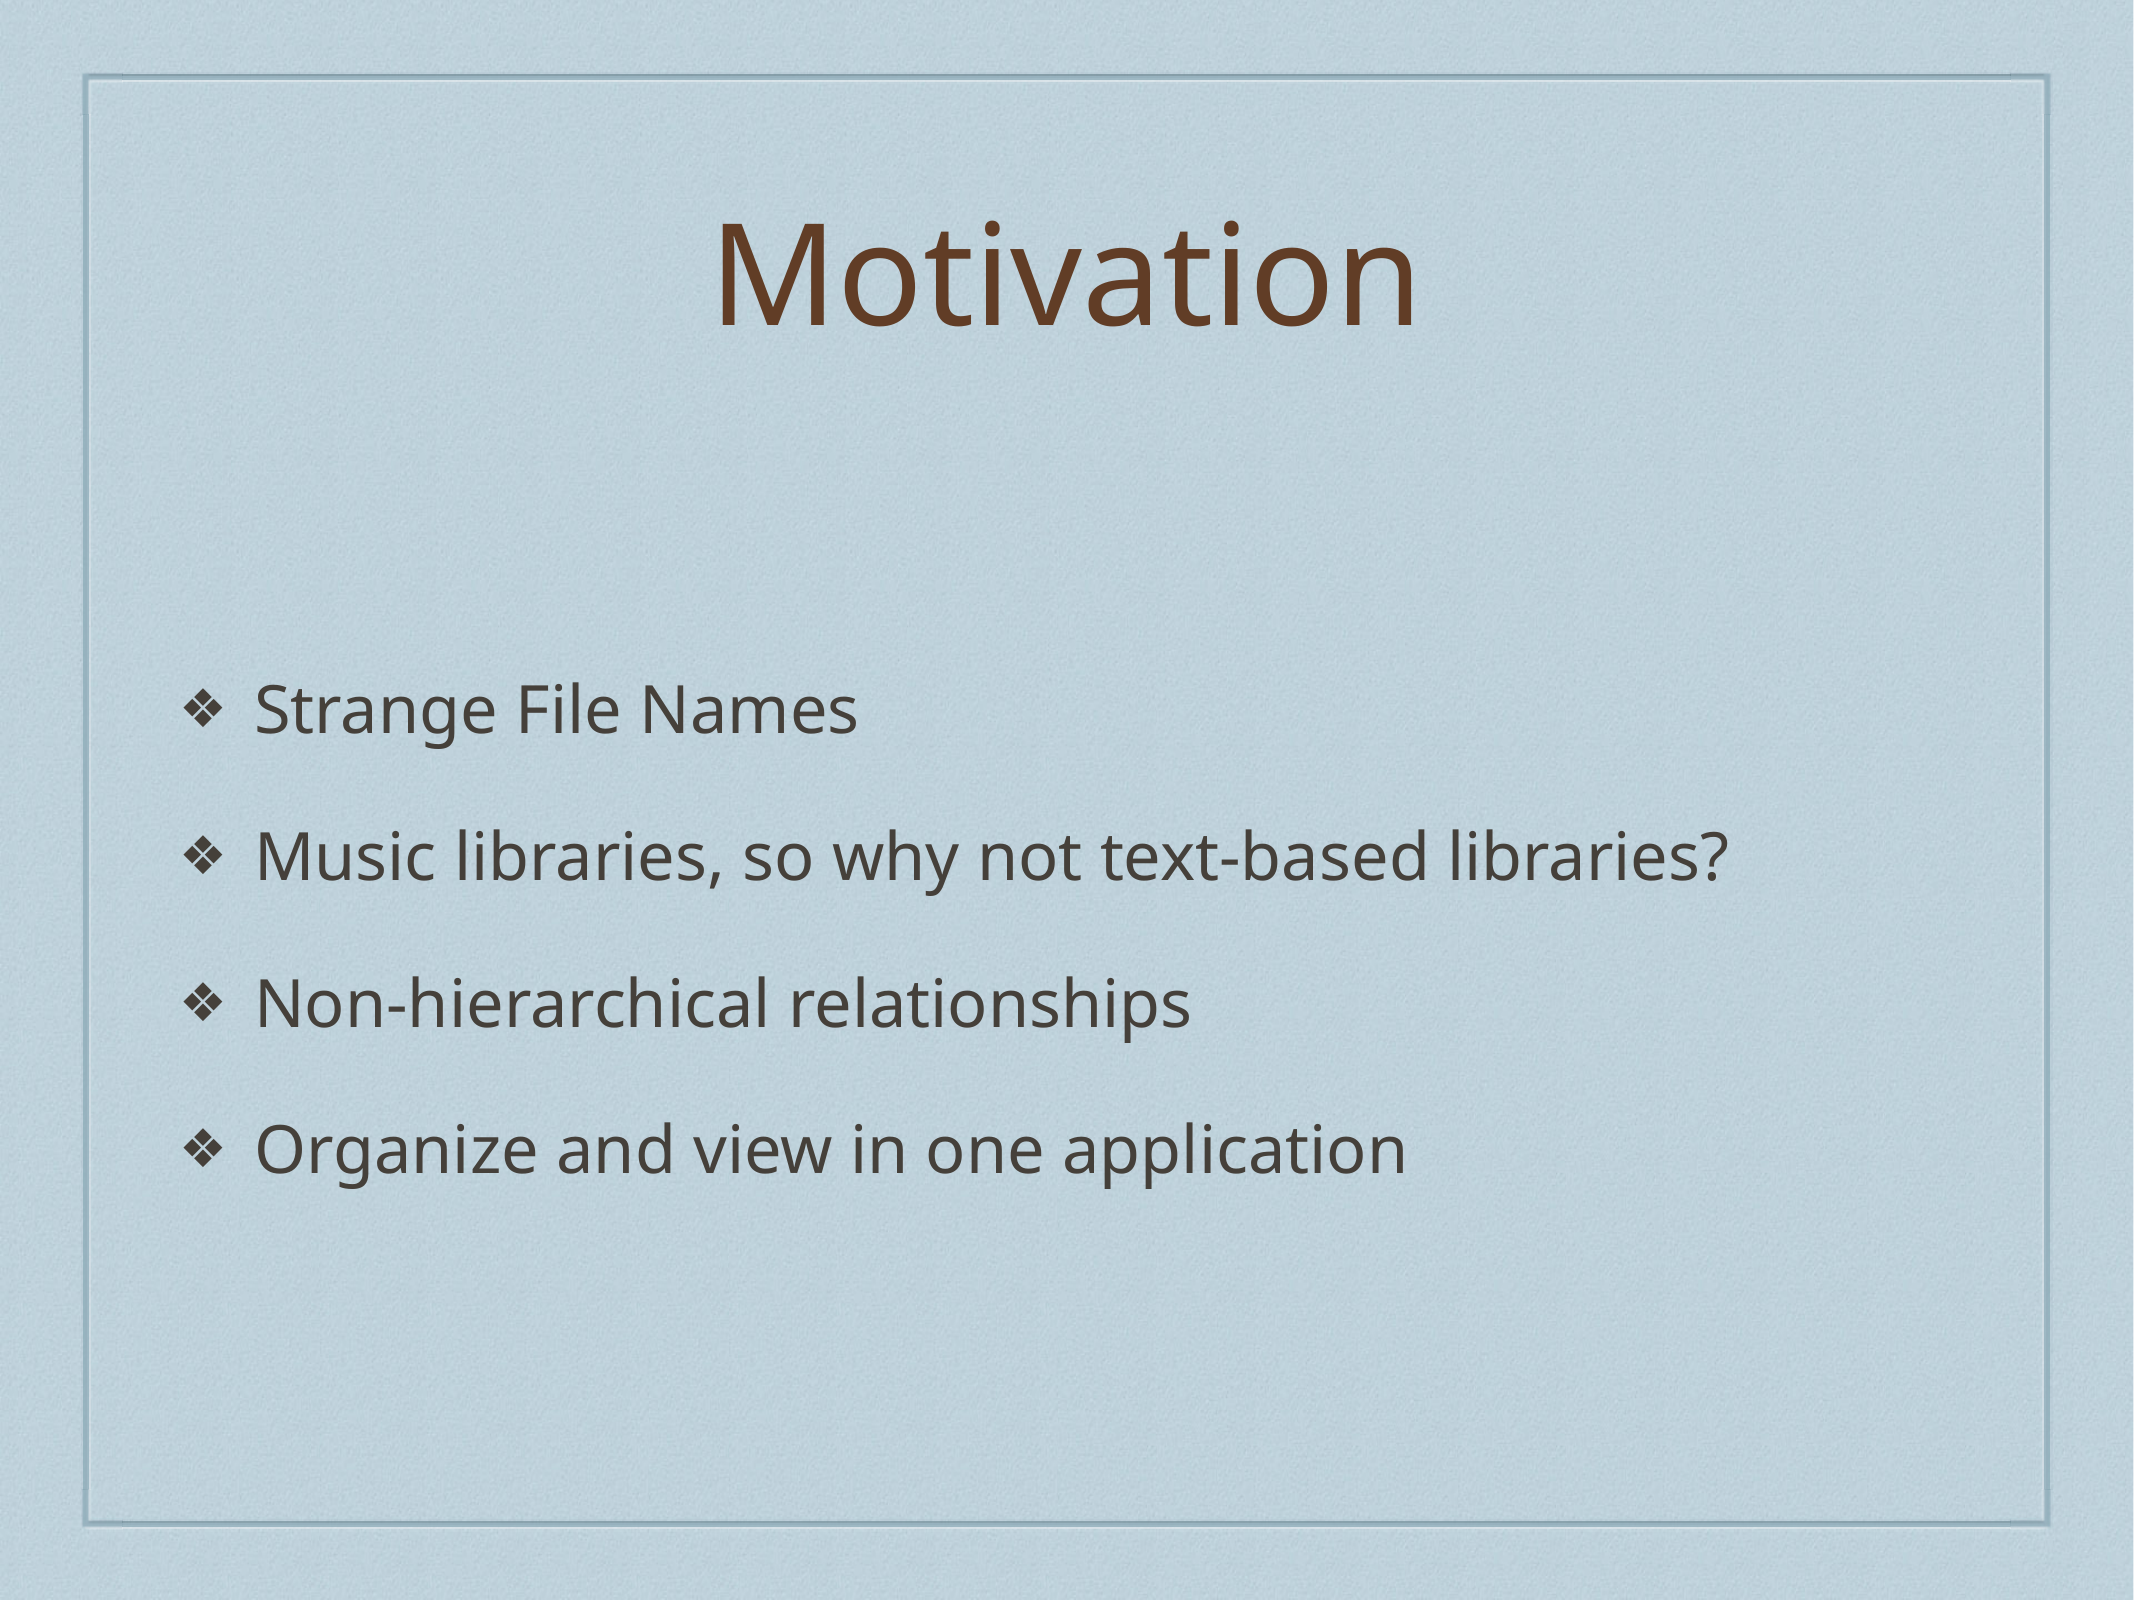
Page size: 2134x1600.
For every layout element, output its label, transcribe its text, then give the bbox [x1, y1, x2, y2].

title Motivation [170, 86, 1963, 451]
list Strange File Names Music libraries, so why not text-based libraries? Non-hierarchical relationships Organize and view in one application [170, 457, 1963, 1397]
picture [0, 0, 2134, 1600]
